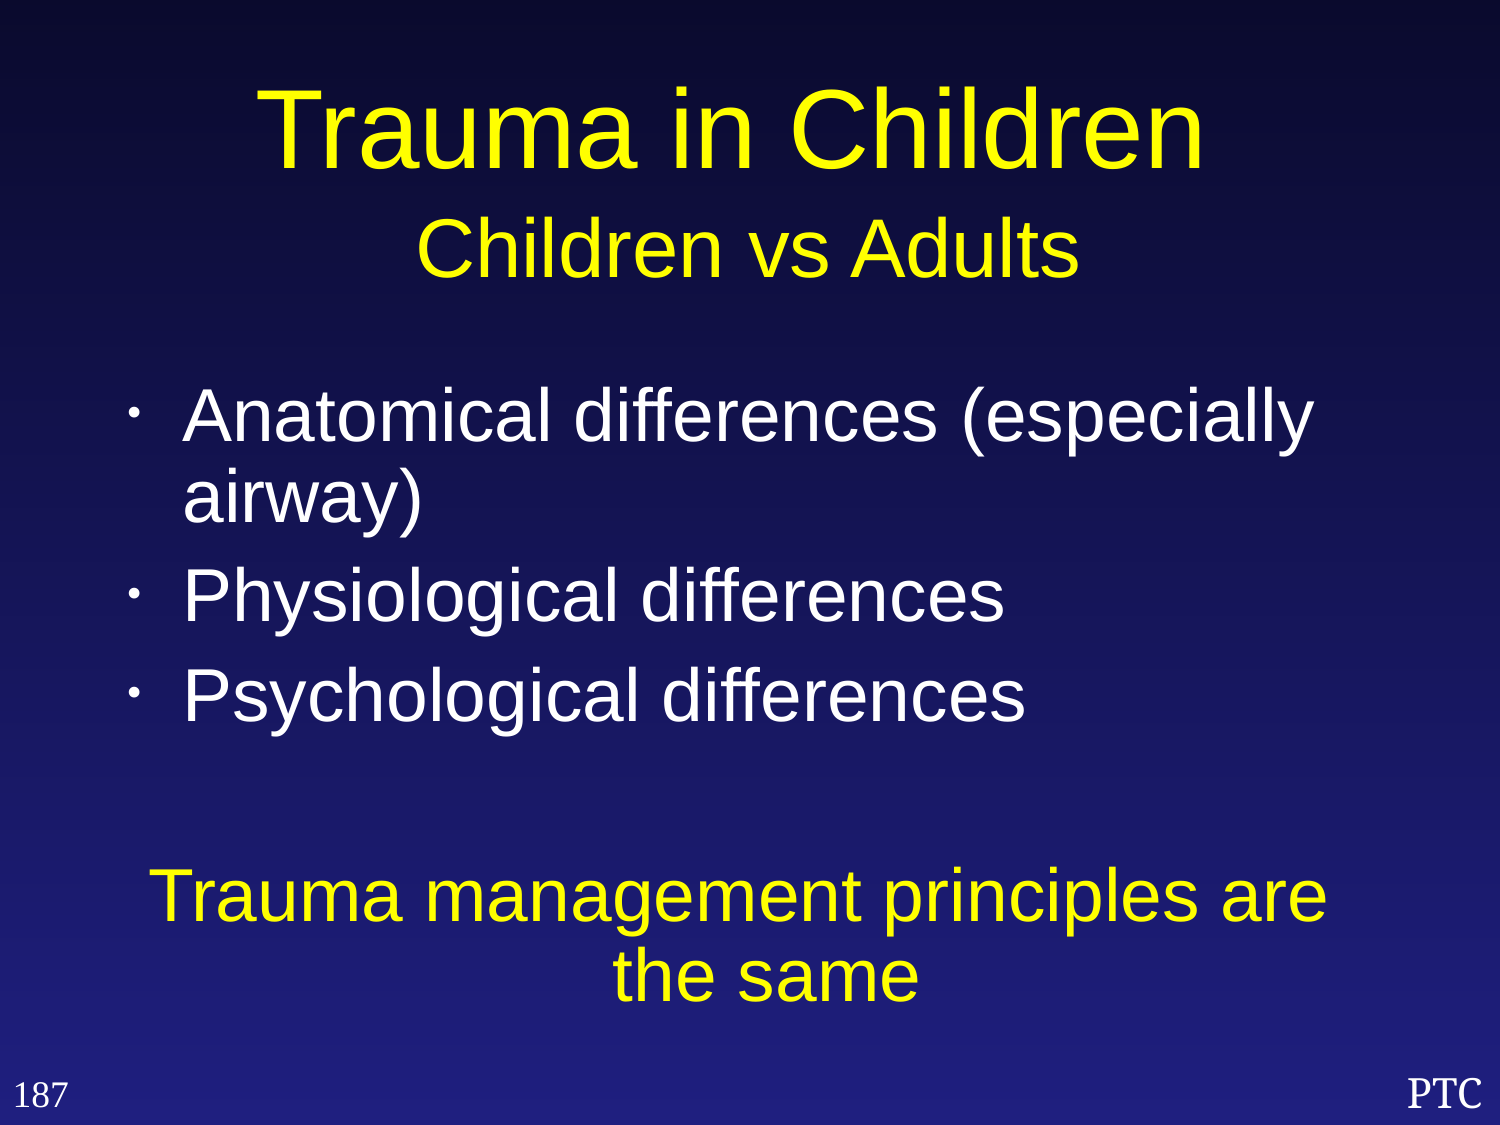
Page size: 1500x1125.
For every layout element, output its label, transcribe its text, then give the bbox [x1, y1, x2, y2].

text_box Trauma in Children Children vs Adults [111, 75, 1387, 263]
text_box 187 [0, 1061, 84, 1123]
text_box Anatomical differences (especially airway) Physiological differences Psychological differences Trauma management principles are the same [111, 368, 1367, 800]
